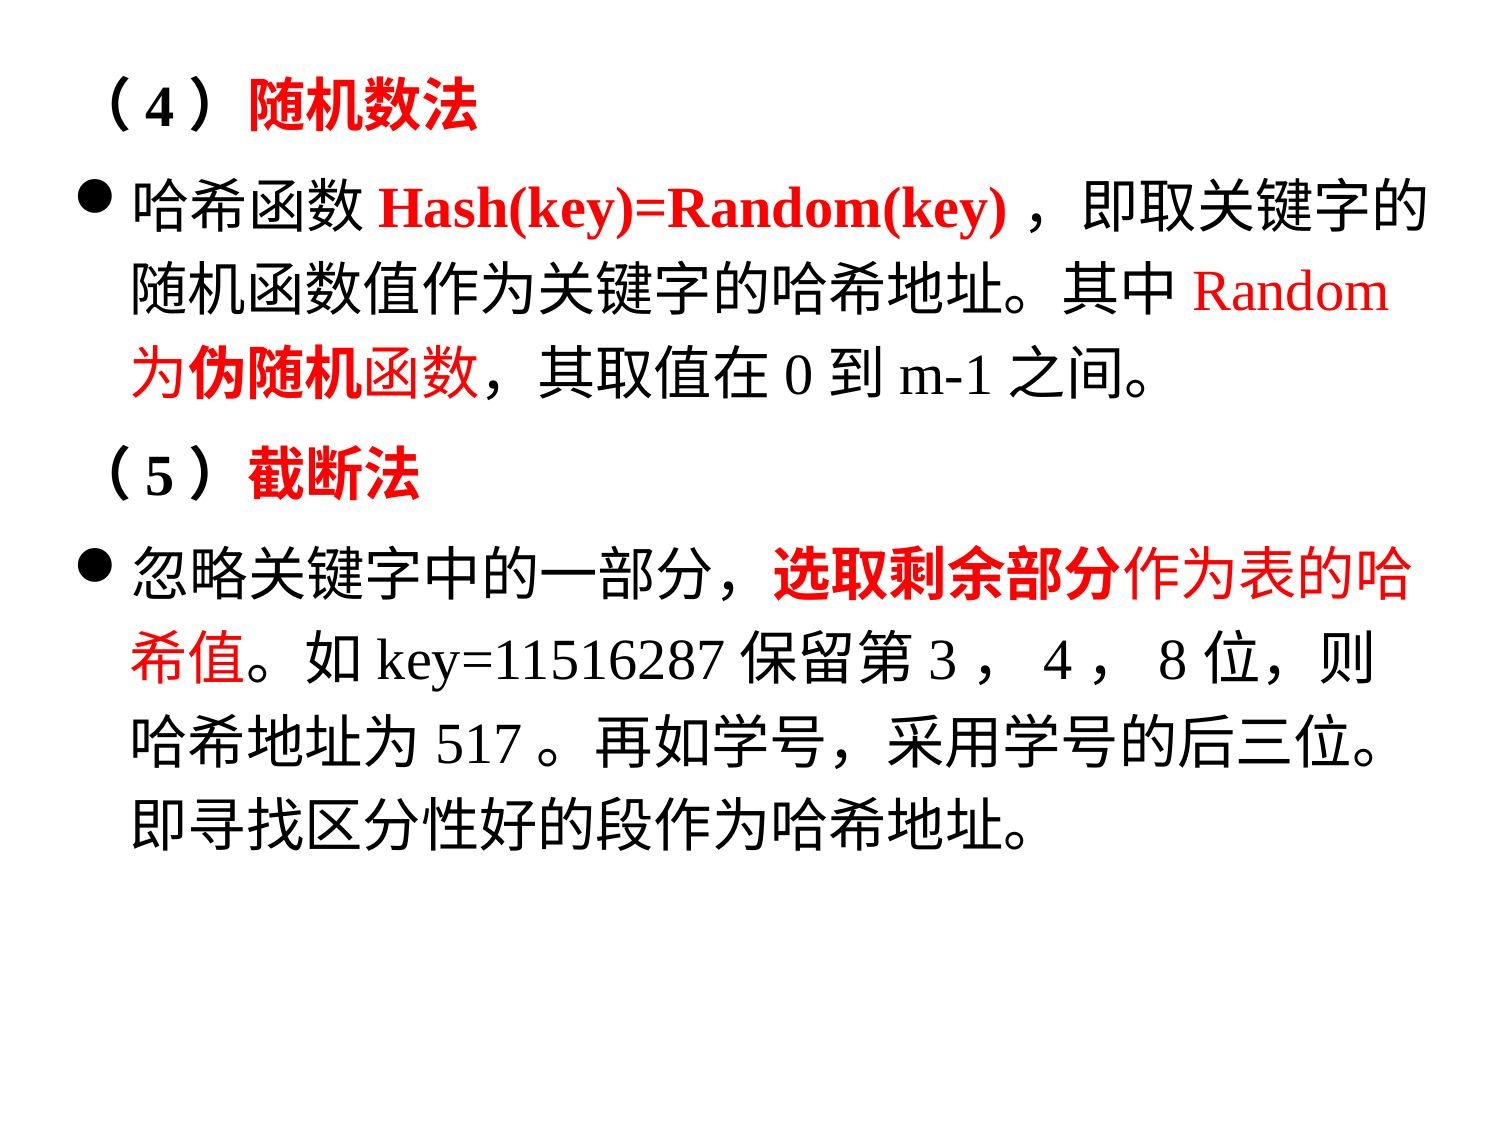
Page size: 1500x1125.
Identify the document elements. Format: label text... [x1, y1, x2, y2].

list （4）随机数法 哈希函数Hash(key)=Random(key)，即取关键字的随机函数值作为关键字的哈希地址。其中Random为伪随机函数，其取值在0到m-1之间。 （5）截断法 忽略关键字中的一部分，选取剩余部分作为表的哈希值。如key=11516287保留第3，4，8位，则哈希地址为517。再如学号，采用学号的后三位。即寻找区分性好的段作为哈希地址。 [58, 46, 1447, 1059]
